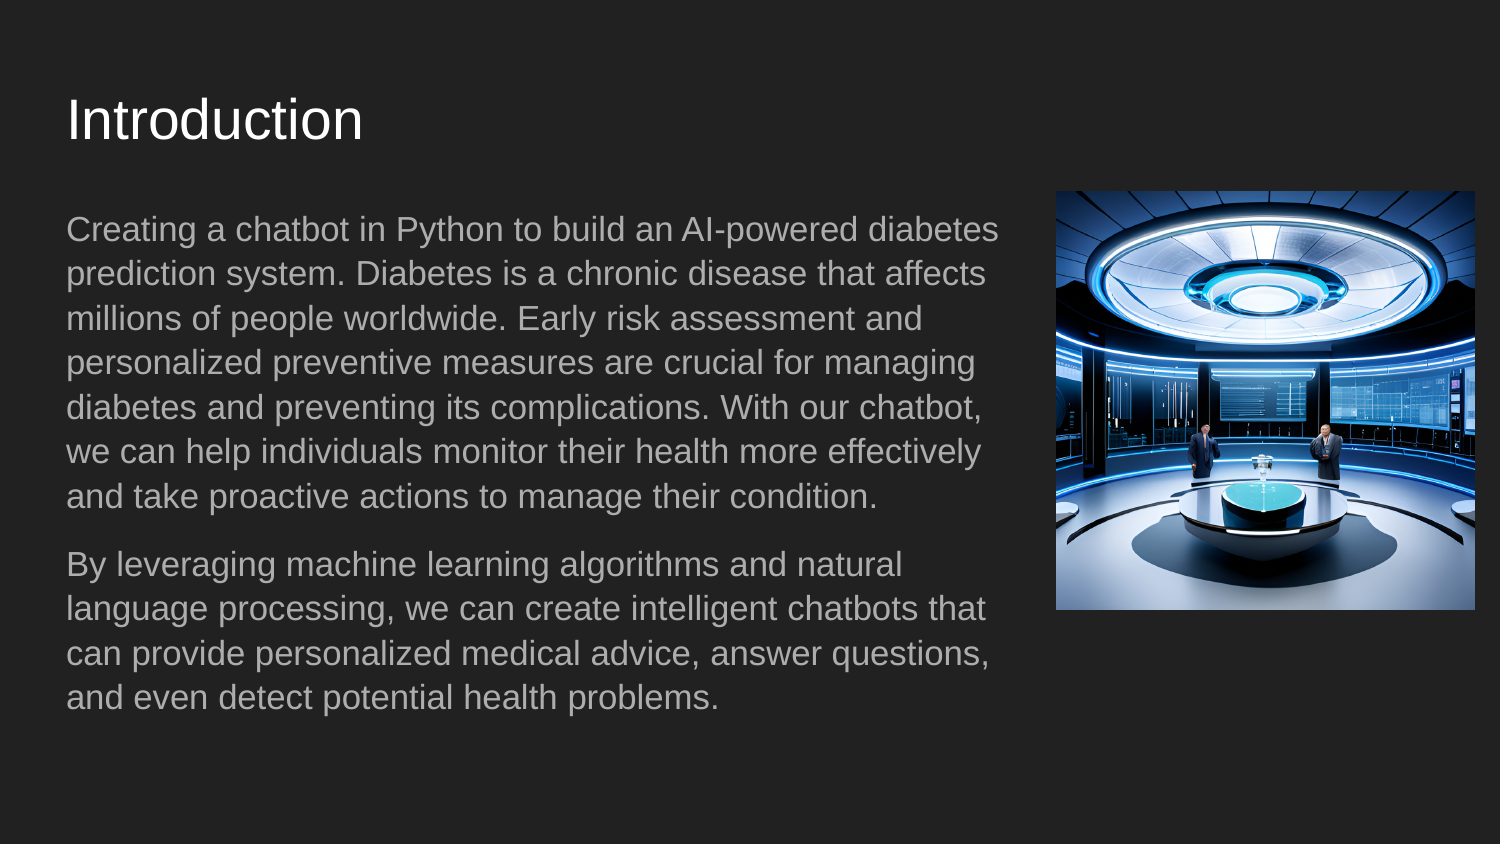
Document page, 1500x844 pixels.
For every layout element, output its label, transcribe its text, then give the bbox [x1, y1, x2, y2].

picture [1056, 191, 1476, 611]
list Creating a chatbot in Python to build an AI-powered diabetes prediction system. Diabetes is a chronic disease that affects millions of people worldwide. Early risk assessment and personalized preventive measures are crucial for managing diabetes and preventing its complications. With our chatbot, we can help individuals monitor their health more effectively and take proactive actions to manage their condition. By leveraging machine learning algorithms and natural language processing, we can create intelligent chatbots that can provide personalized medical advice, answer questions, and even detect potential health problems. [51, 189, 1032, 775]
title Introduction [51, 72, 1449, 167]
